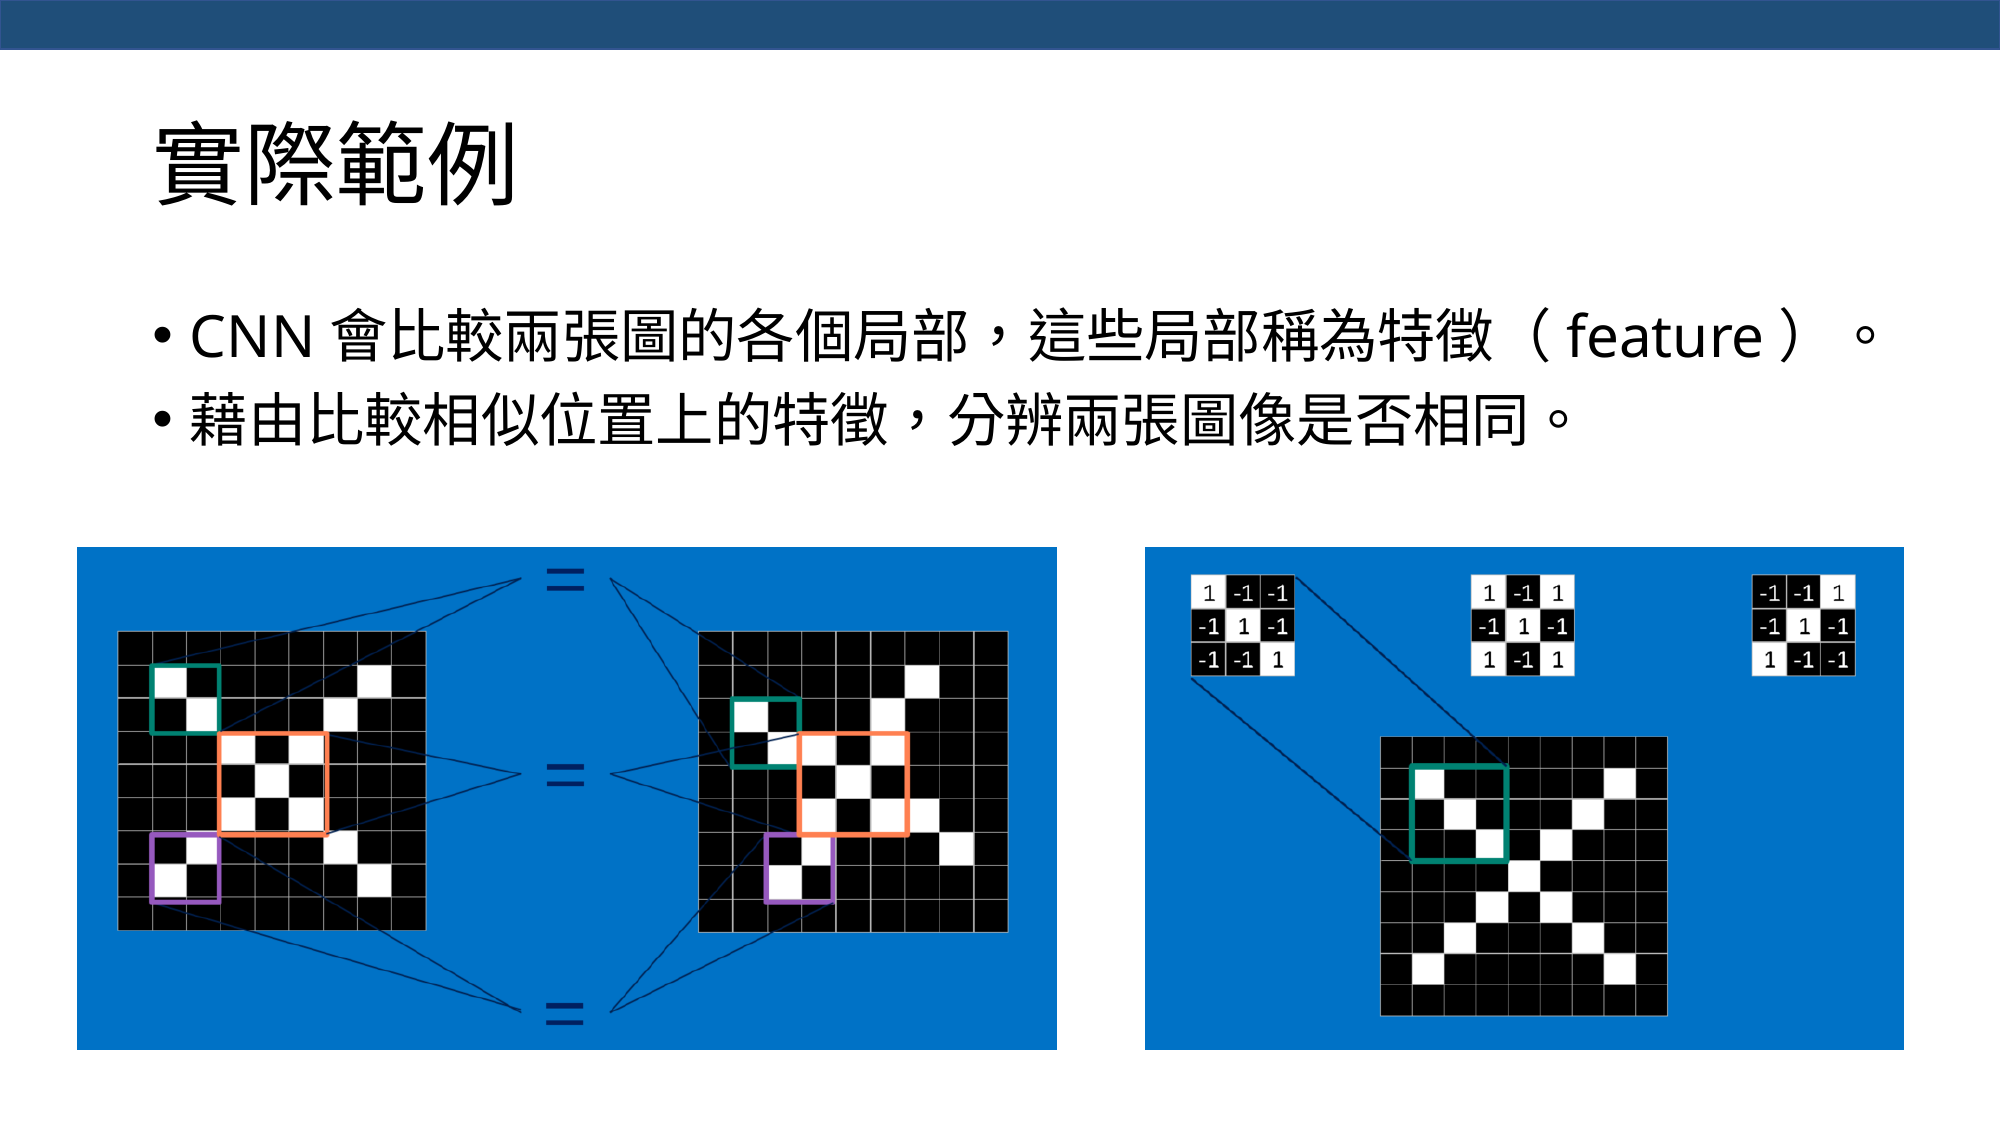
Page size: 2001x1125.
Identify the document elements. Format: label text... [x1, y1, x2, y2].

title 實際範例 [137, 59, 1863, 278]
picture [77, 547, 1057, 1050]
text_box [0, 0, 2000, 50]
list CNN會比較兩張圖的各個局部，這些局部稱為特徵（feature）。 藉由比較相似位置上的特徵，分辨兩張圖像是否相同。 [137, 299, 1863, 1014]
picture [1145, 547, 1904, 1050]
